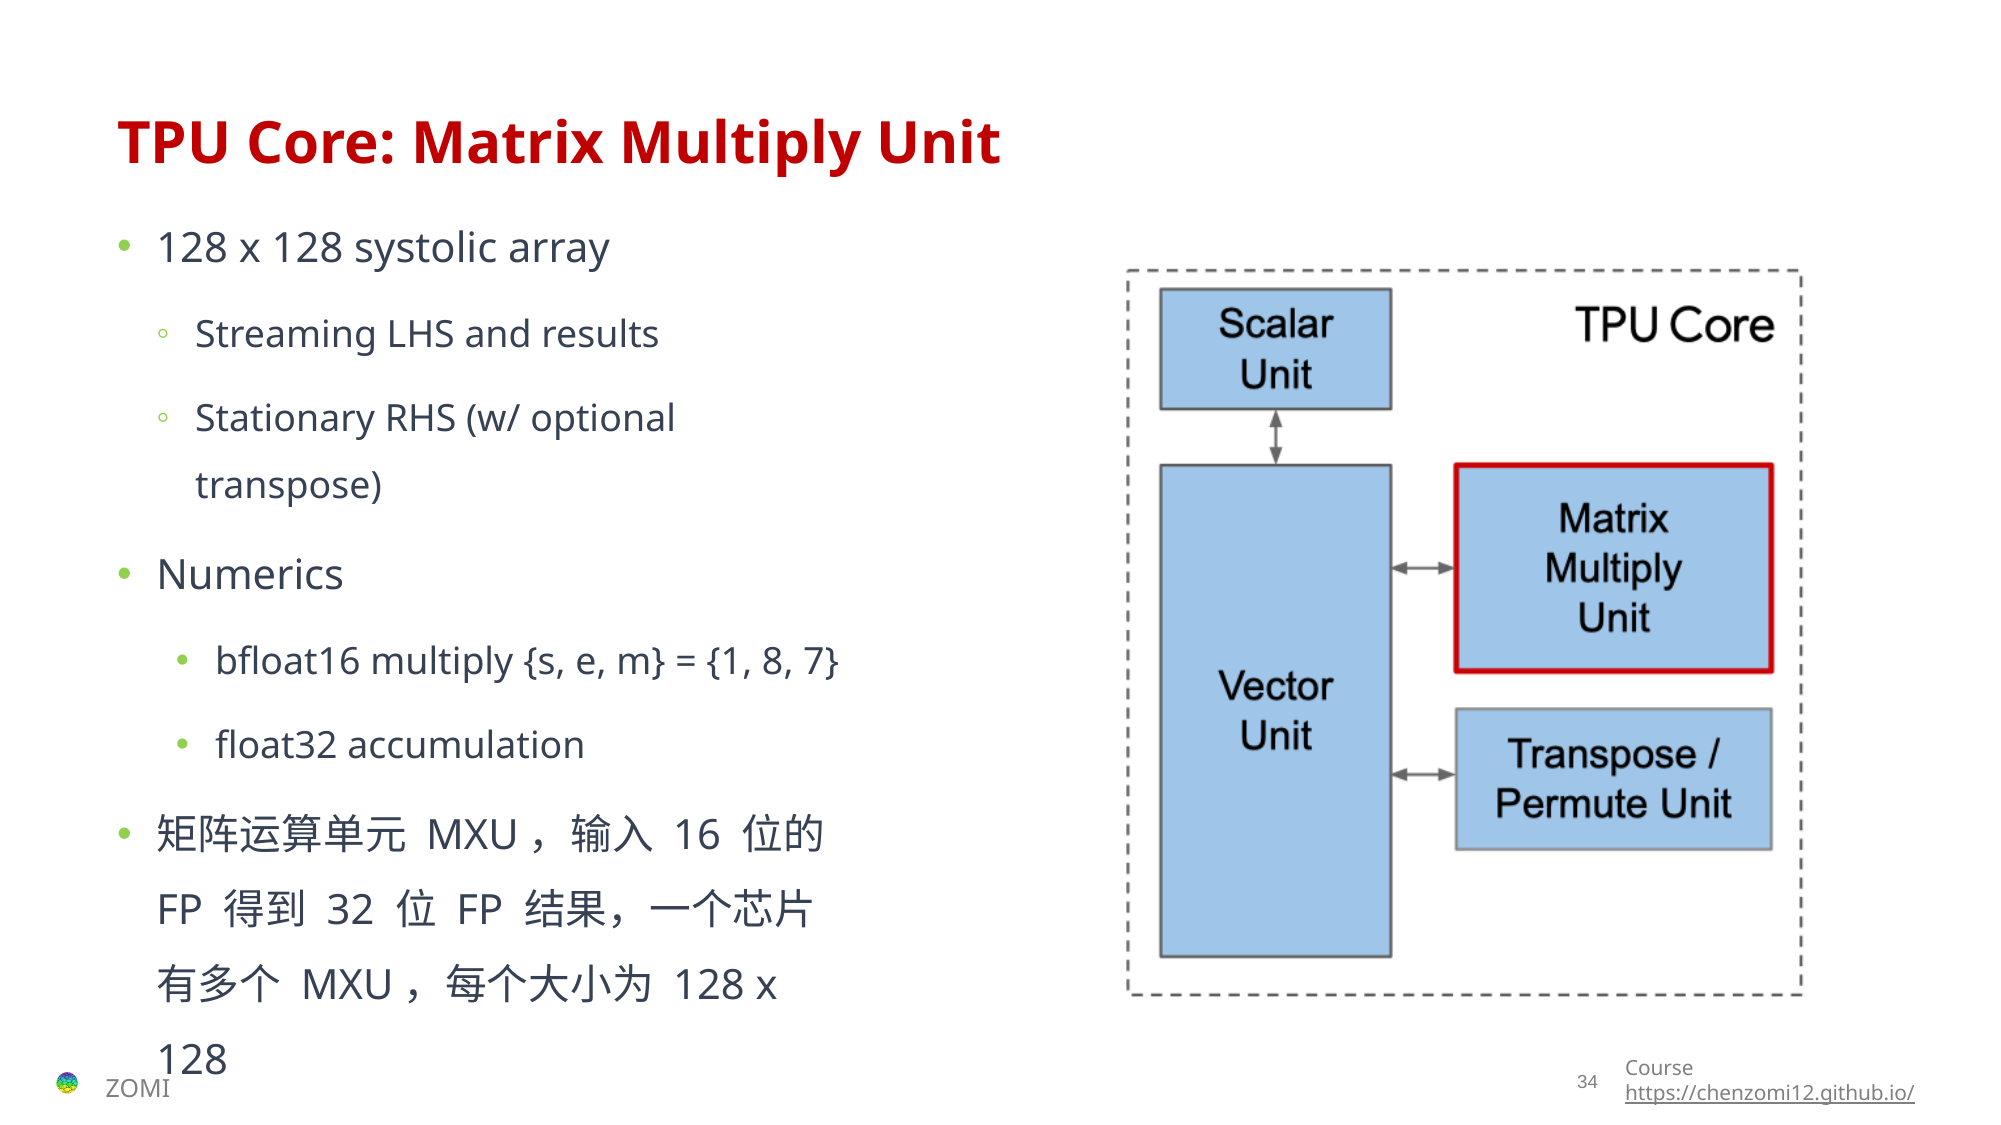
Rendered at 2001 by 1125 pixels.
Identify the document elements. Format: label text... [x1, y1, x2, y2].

picture [1091, 235, 1832, 1020]
title TPU Core: Matrix Multiply Unit [102, 91, 1901, 189]
list 128 x 128 systolic array Streaming LHS and results Stationary RHS (w/ optional transpose) Numerics bfloat16 multiply {s, e, m} = {1, 8, 7} float32 accumulation 矩阵运算单元 MXU，输入 16 位的 FP 得到 32 位 FP 结果，一个芯片有多个 MXU，每个大小为 128 x 128 [102, 235, 869, 1043]
picture [57, 1073, 77, 1093]
